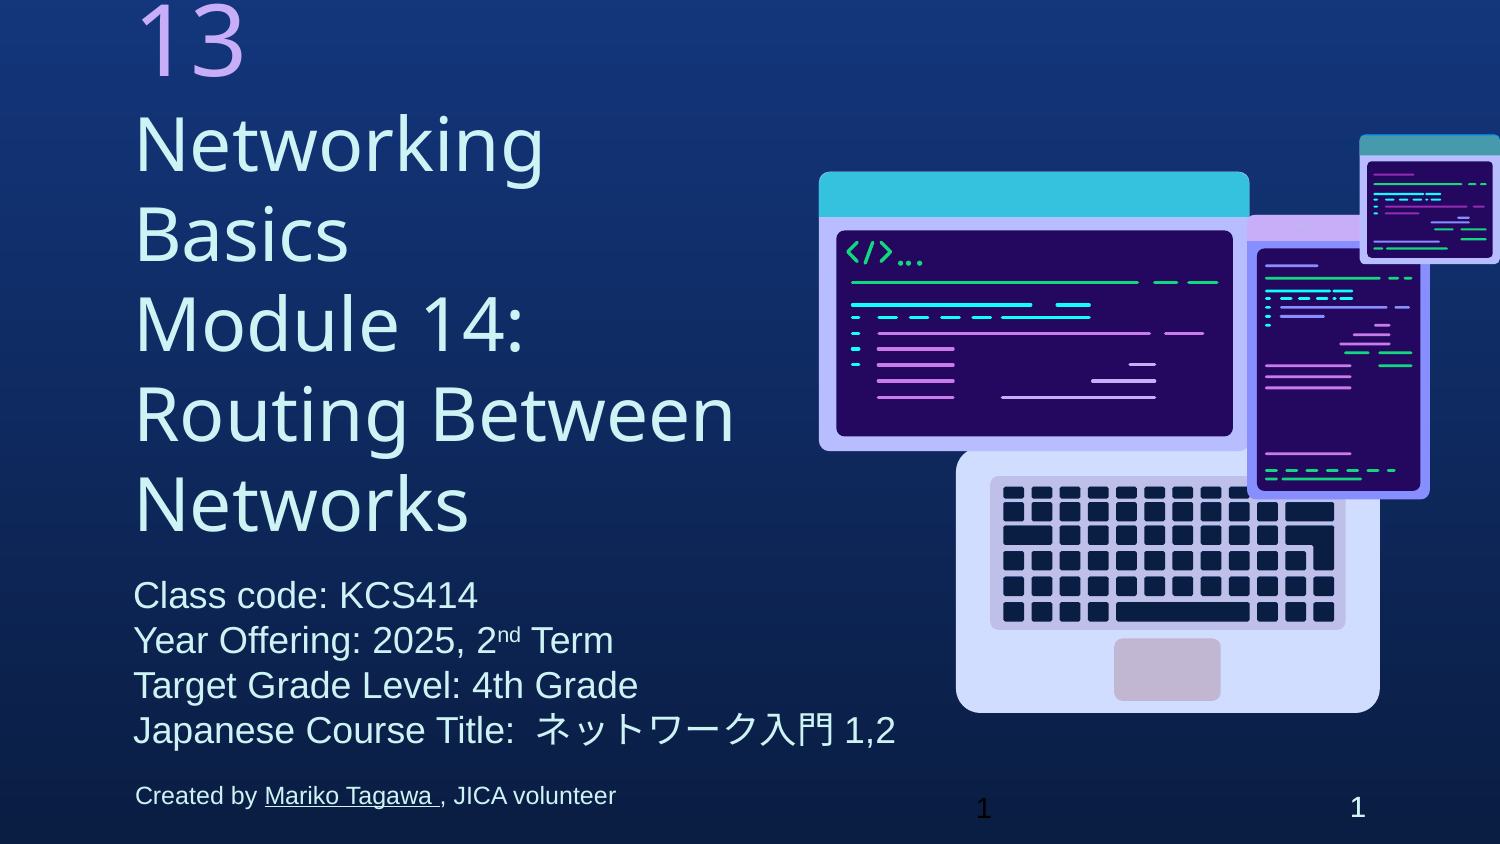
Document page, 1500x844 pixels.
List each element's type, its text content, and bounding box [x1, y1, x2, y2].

text_box [1003, 525, 1053, 545]
text_box [1172, 486, 1194, 499]
text_box [1359, 156, 1500, 265]
text_box [1247, 241, 1430, 500]
text_box [1228, 503, 1250, 522]
text_box [1228, 526, 1250, 545]
text_box [1257, 603, 1278, 622]
text_box Created by Mariko Tagawa , JICA volunteer [120, 772, 990, 817]
text_box [1114, 638, 1221, 701]
text_box [1339, 342, 1391, 346]
text_box [1425, 192, 1442, 196]
text_box [916, 260, 923, 266]
text_box [1031, 486, 1053, 499]
text_box [1087, 602, 1109, 622]
text_box [1378, 364, 1413, 368]
text_box [1228, 488, 1250, 499]
text_box [1087, 486, 1109, 499]
text_box [1247, 214, 1359, 241]
text_box [955, 449, 1380, 713]
text_box [1031, 602, 1053, 622]
text_box [1059, 576, 1081, 597]
text_box [1200, 503, 1222, 522]
text_box [1003, 503, 1025, 522]
text_box [1172, 525, 1194, 545]
text_box [1332, 289, 1354, 293]
text_box [1279, 314, 1325, 318]
text_box [1257, 503, 1278, 522]
text_box [1003, 577, 1025, 597]
text_box [1373, 323, 1391, 327]
text_box [1281, 477, 1363, 481]
text_box [1285, 526, 1335, 571]
text_box [1388, 276, 1400, 280]
text_box [1003, 486, 1025, 499]
text_box [1116, 525, 1137, 545]
text_box [1087, 551, 1109, 571]
text_box [1172, 576, 1194, 597]
subtitle Class code: KCS414 Year Offering: 2025, 2nd Term Target Grade Level: 4th Grade Japanese Course Title: ネットワーク入門1,2 [118, 555, 922, 767]
text_box [905, 260, 912, 266]
text_box [1087, 502, 1109, 522]
text_box [1228, 577, 1250, 597]
text_box [1285, 603, 1307, 622]
text_box [1256, 248, 1421, 491]
text_box [1257, 526, 1278, 545]
text_box [1144, 525, 1166, 545]
text_box [990, 476, 1346, 630]
text_box [818, 171, 1250, 217]
text_box [1116, 576, 1137, 597]
text_box [1378, 351, 1413, 355]
text_box [1264, 276, 1381, 280]
text_box [897, 260, 904, 266]
text_box [1343, 351, 1370, 355]
text_box [1313, 577, 1335, 597]
text_box [1116, 502, 1137, 522]
text_box [1264, 386, 1352, 390]
text_box [1200, 577, 1222, 597]
text_box [1059, 602, 1081, 622]
text_box [836, 230, 1233, 437]
text_box [1200, 552, 1222, 571]
text_box [1087, 525, 1109, 545]
text_box [818, 217, 1248, 452]
text_box [1200, 488, 1222, 499]
text_box [1031, 551, 1053, 571]
text_box [1031, 576, 1053, 597]
text_box [1059, 551, 1081, 571]
text_box [1116, 602, 1250, 622]
title 13 Networking Basics Module 14: Routing Between Networks [118, 166, 788, 555]
text_box [1003, 552, 1025, 571]
text_box [1373, 192, 1425, 196]
text_box [1285, 503, 1335, 522]
text_box [1144, 502, 1166, 522]
text_box [1264, 477, 1279, 481]
text_box [1264, 289, 1332, 293]
text_box [1059, 486, 1081, 499]
text_box [1200, 526, 1222, 545]
text_box [1257, 577, 1278, 597]
text_box [1031, 502, 1053, 522]
footer 1 [961, 782, 1468, 828]
text_box [1144, 576, 1166, 597]
text_box [1352, 333, 1391, 337]
text_box [1367, 161, 1493, 258]
text_box [1285, 577, 1307, 597]
text_box [1003, 603, 1025, 622]
text_box [1264, 375, 1352, 379]
text_box [1116, 486, 1137, 499]
text_box [1228, 552, 1250, 571]
text_box [1359, 135, 1500, 156]
text_box [1144, 551, 1166, 571]
text_box [1059, 525, 1081, 545]
text_box [1144, 486, 1166, 499]
text_box [1264, 364, 1352, 368]
text_box [1116, 551, 1137, 571]
text_box [1264, 264, 1319, 268]
text_box [1257, 552, 1278, 571]
text_box [1172, 502, 1194, 522]
text_box [1087, 576, 1109, 597]
text_box [1172, 551, 1194, 571]
text_box [1313, 603, 1335, 622]
text_box [1403, 276, 1413, 280]
text_box [1264, 452, 1352, 456]
text_box [1059, 502, 1081, 522]
